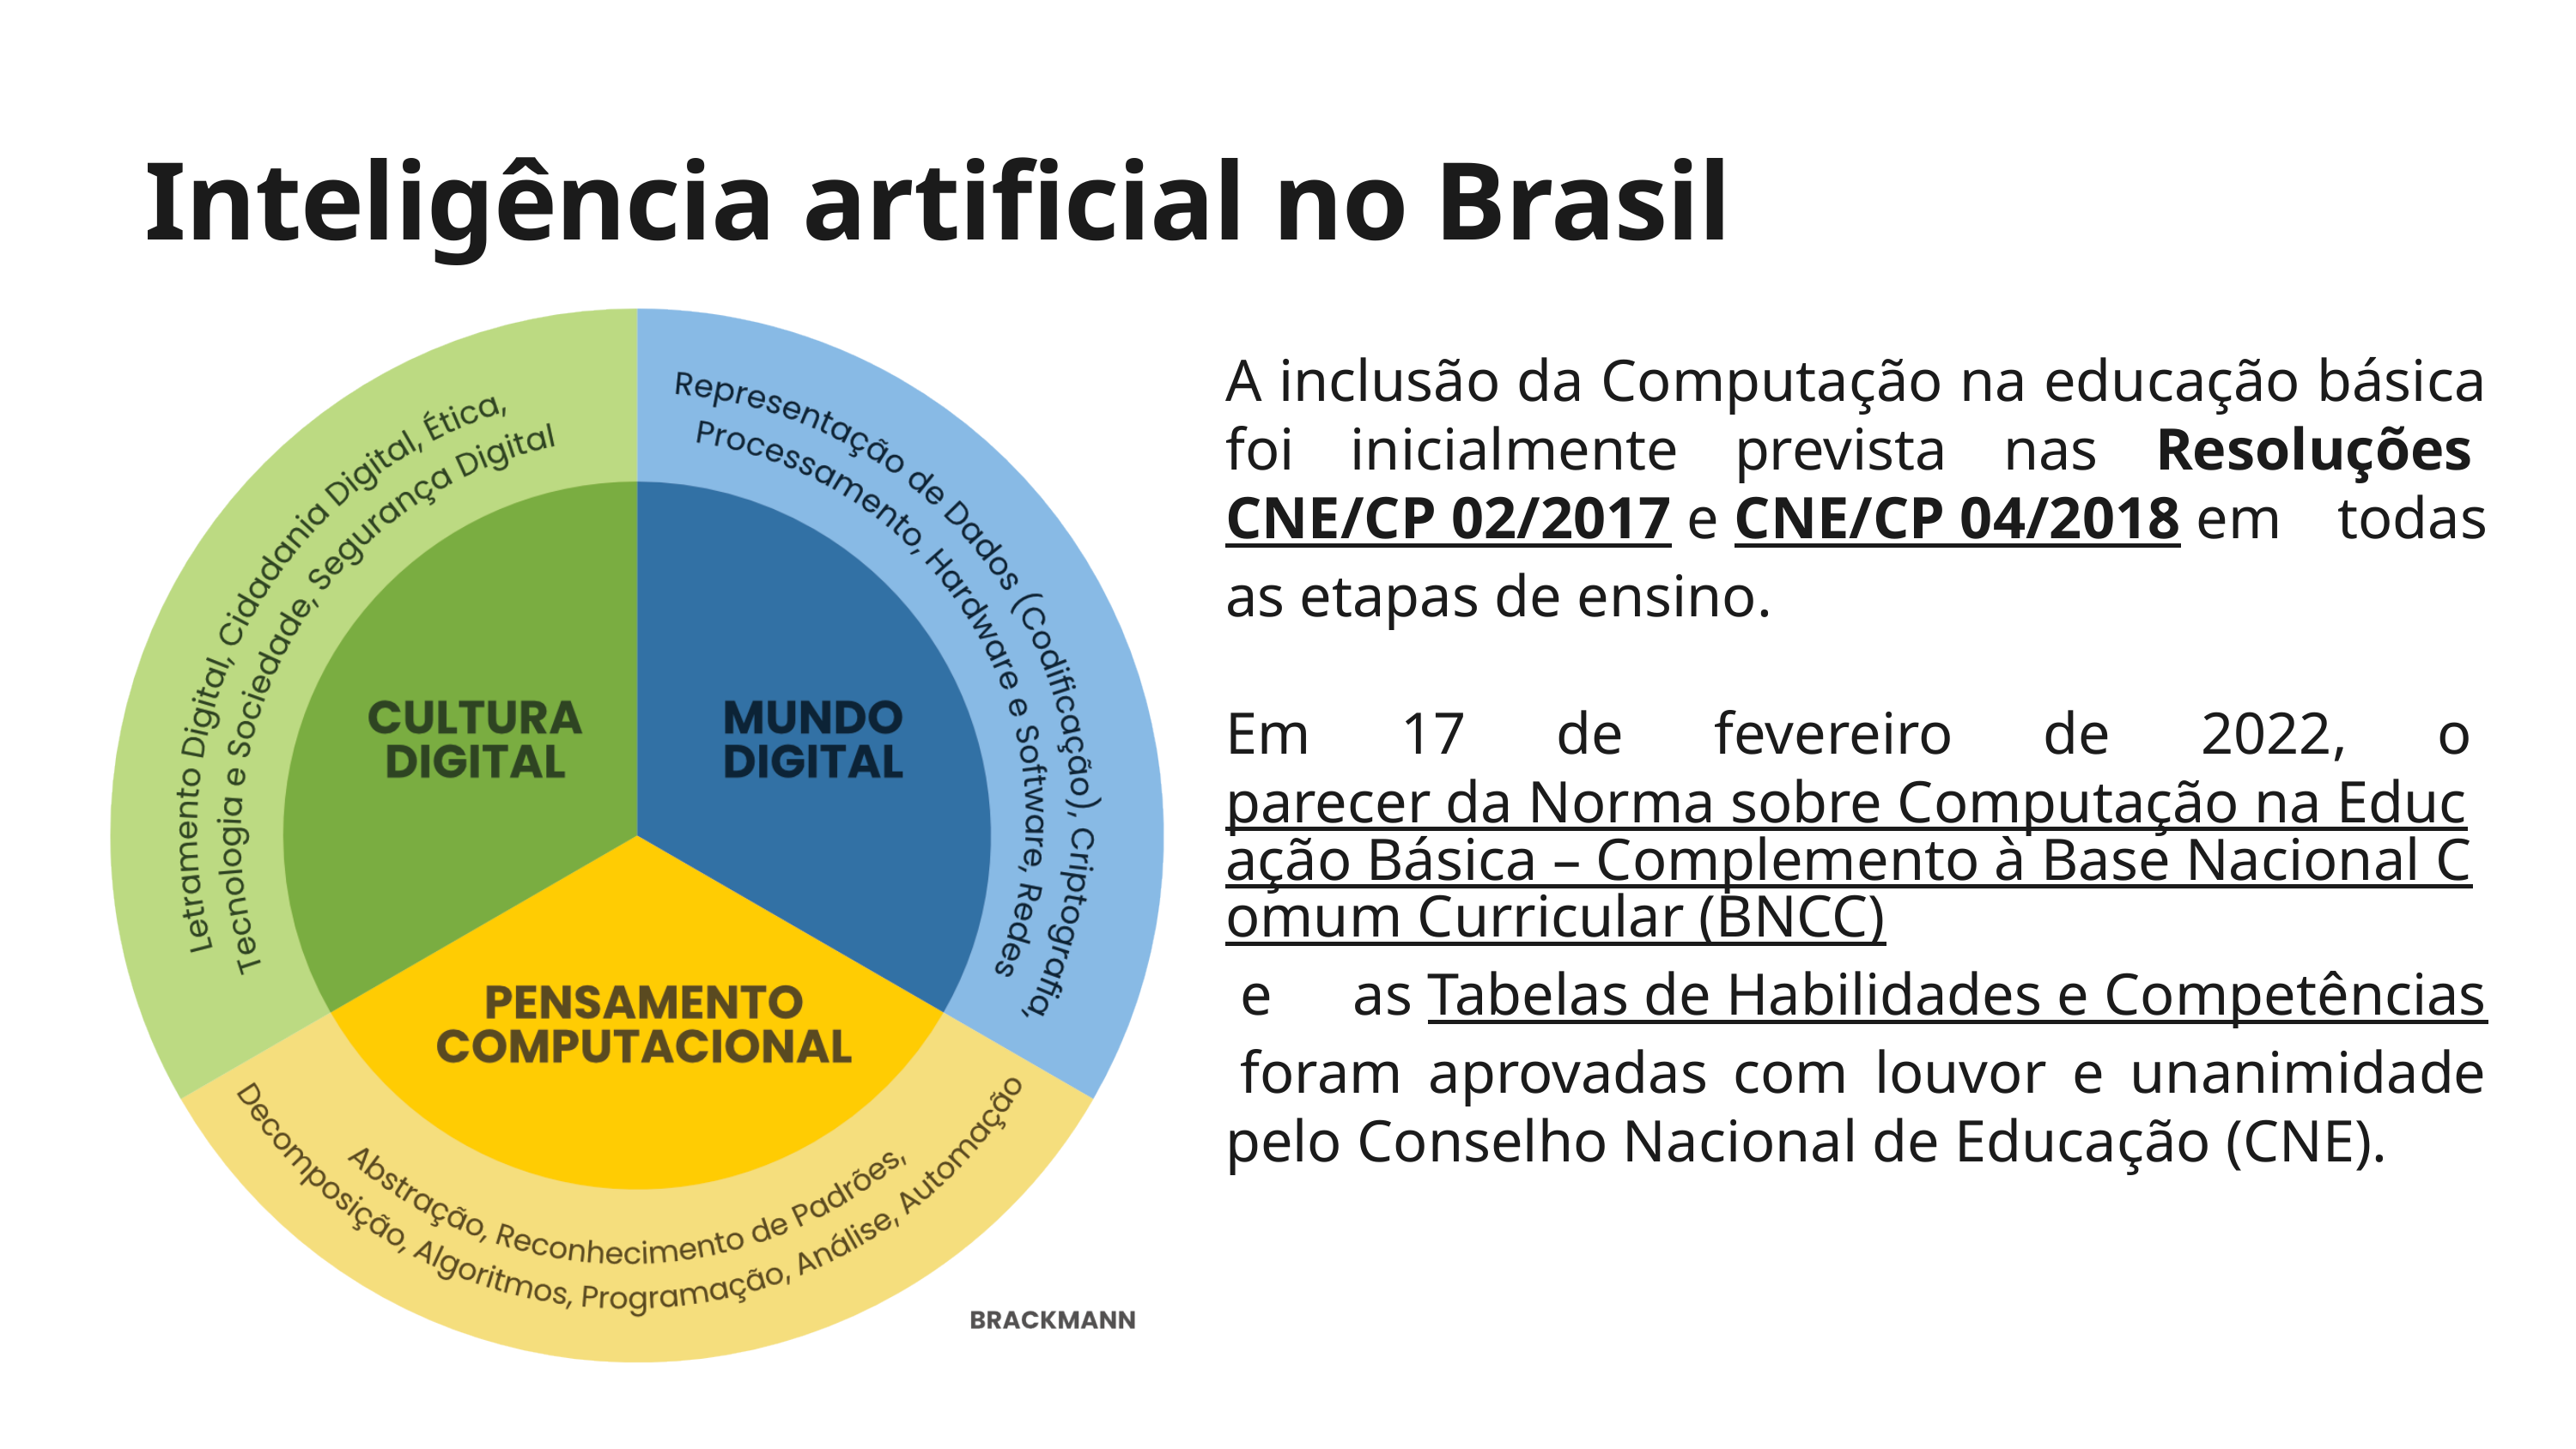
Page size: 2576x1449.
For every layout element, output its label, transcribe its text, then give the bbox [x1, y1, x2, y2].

text_box Inteligência artificial no Brasil [144, 143, 2501, 262]
picture [106, 306, 1166, 1367]
text_box A inclusão da Computação na educação básica foi inicialmente prevista nas Resoluções CNE/CP 02/2017 e CNE/CP 04/2018 em todas as etapas de ensino. Em 17 de fevereiro de 2022, o parecer da Norma sobre Computação na Educação Básica – Complemento à Base Nacional Comum Curricular (BNCC) e as Tabelas de Habilidades e Competências foram aprovadas com louvor e unanimidade pelo Conselho Nacional de Educação (CNE). [1212, 337, 2501, 1065]
